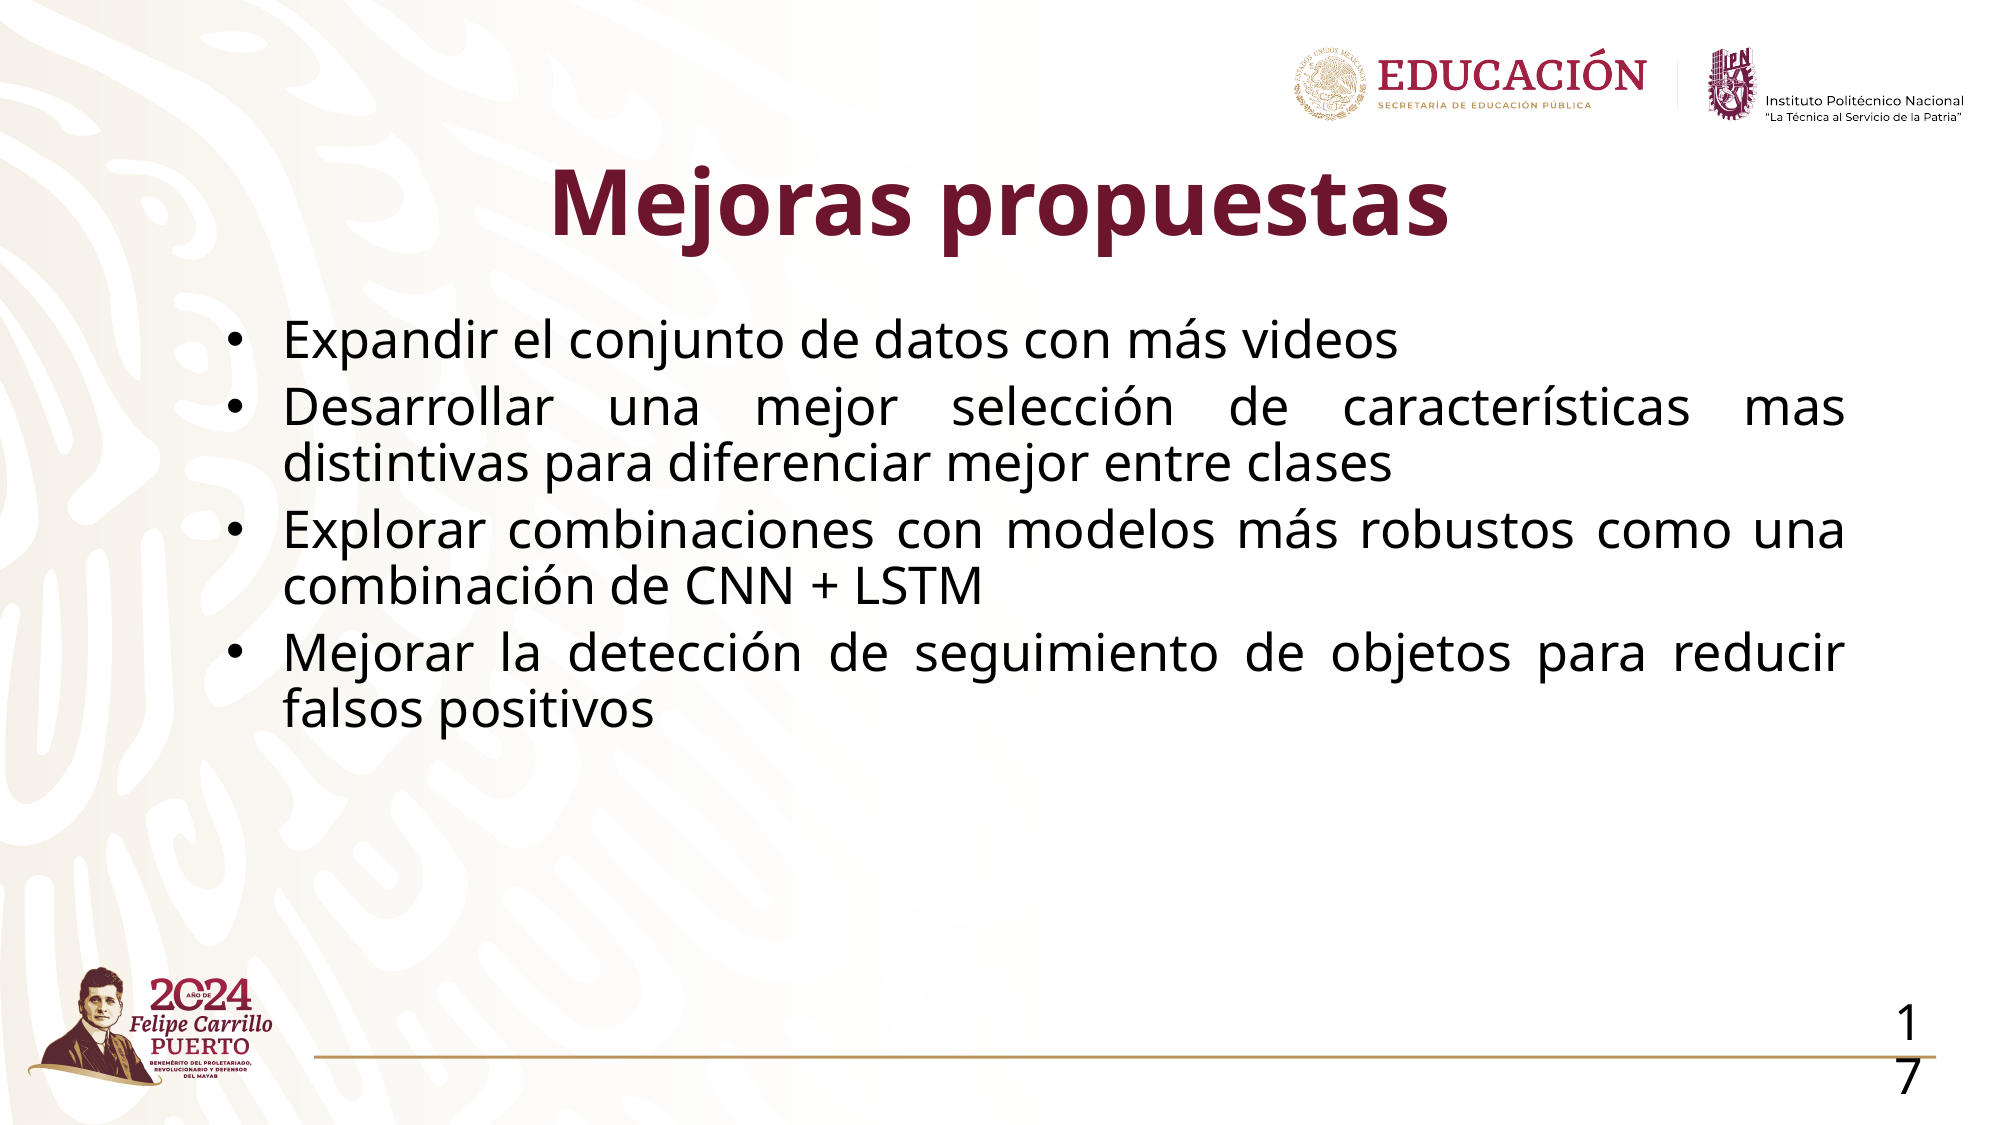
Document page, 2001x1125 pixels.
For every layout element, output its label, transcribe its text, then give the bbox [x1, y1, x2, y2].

text_box 17 [1879, 990, 1963, 1080]
list Expandir el conjunto de datos con más videos Desarrollar una mejor selección de características mas distintivas para diferenciar mejor entre clases Explorar combinaciones con modelos más robustos como una combinación de CNN + LSTM Mejorar la detección de seguimiento de objetos para reducir falsos positivos [136, 306, 1863, 964]
picture [0, 0, 2001, 1125]
title Mejoras propuestas [136, 128, 1863, 264]
